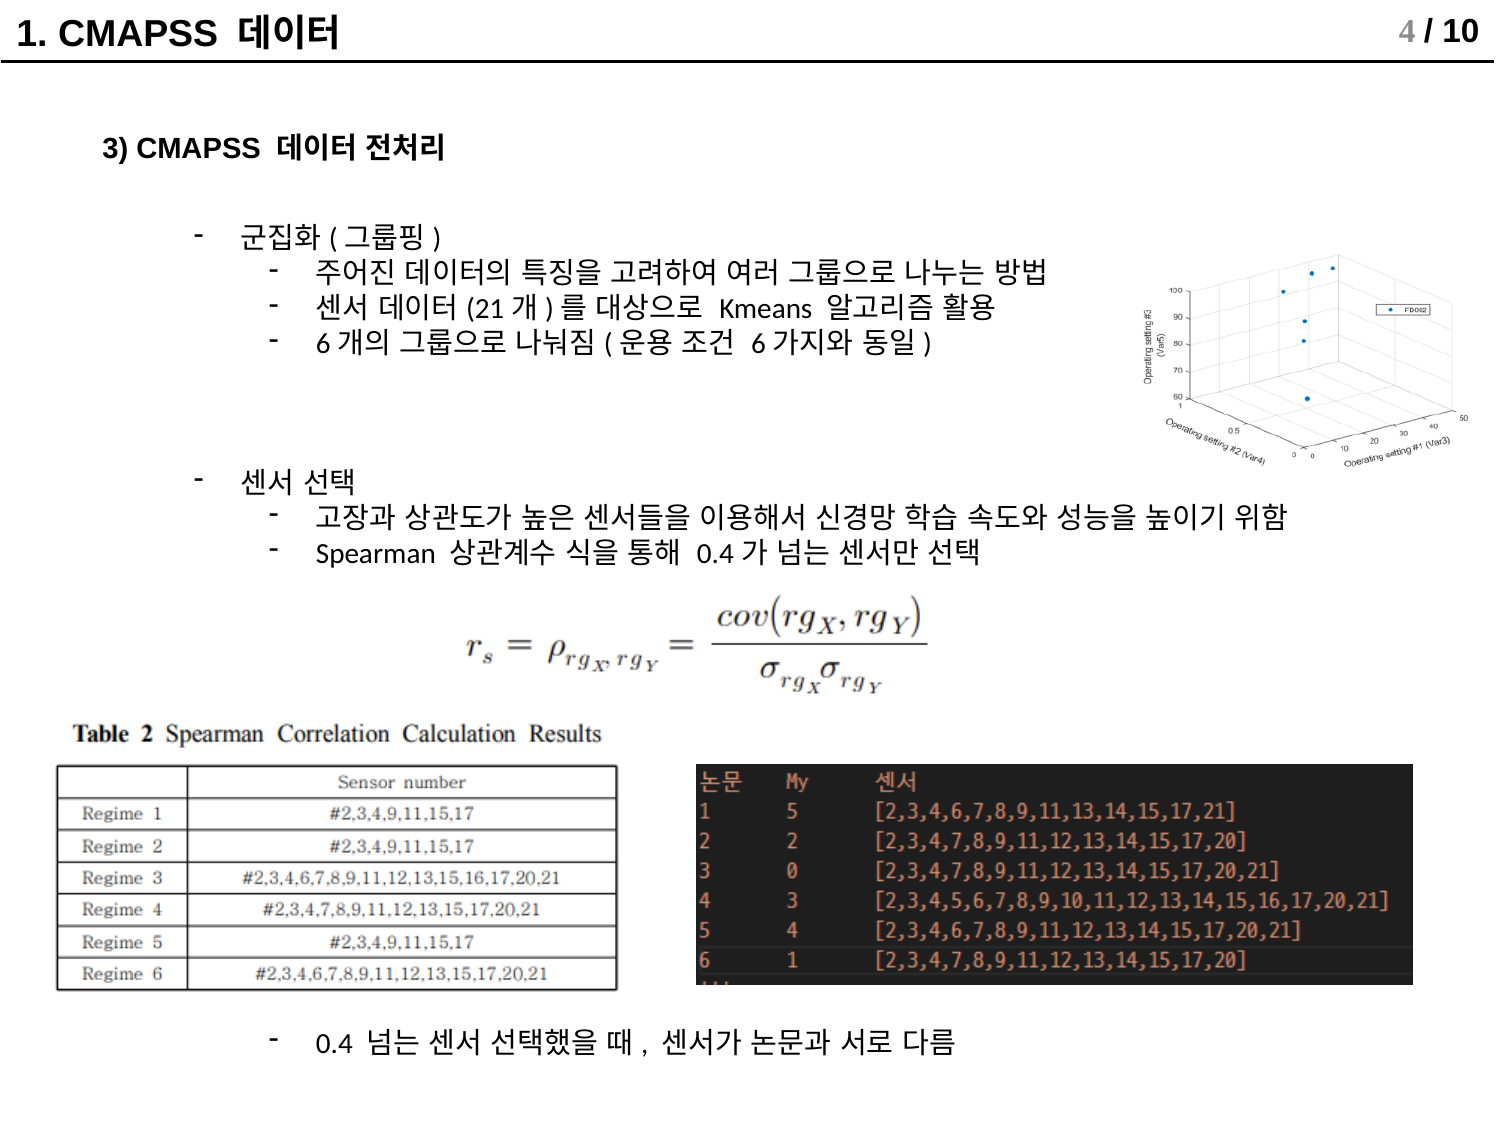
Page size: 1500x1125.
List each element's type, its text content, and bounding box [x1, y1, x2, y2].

text_box 군집화(그룹핑) 주어진 데이터의 특징을 고려하여 여러 그룹으로 나누는 방법 센서 데이터(21개)를 대상으로 Kmeans 알고리즘 활용 6개의 그룹으로 나눠짐(운용 조건 6가지와 동일) 센서 선택 고장과 상관도가 높은 센서들을 이용해서 신경망 학습 속도와 성능을 높이기 위함 Spearman 상관계수 식을 통해 0.4가 넘는 센서만 선택 0.4 넘는 센서 선택했을 때, 센서가 논문과 서로 다름 [179, 212, 1413, 1102]
picture [1134, 249, 1481, 476]
slide_number 3 [1356, 0, 1431, 59]
picture [449, 573, 945, 704]
text_box 1. CMAPSS 데이터 [1, 2, 357, 61]
picture [48, 715, 629, 1004]
text_box 3) CMAPSS 데이터 전처리 [87, 121, 462, 172]
picture [696, 764, 1413, 985]
